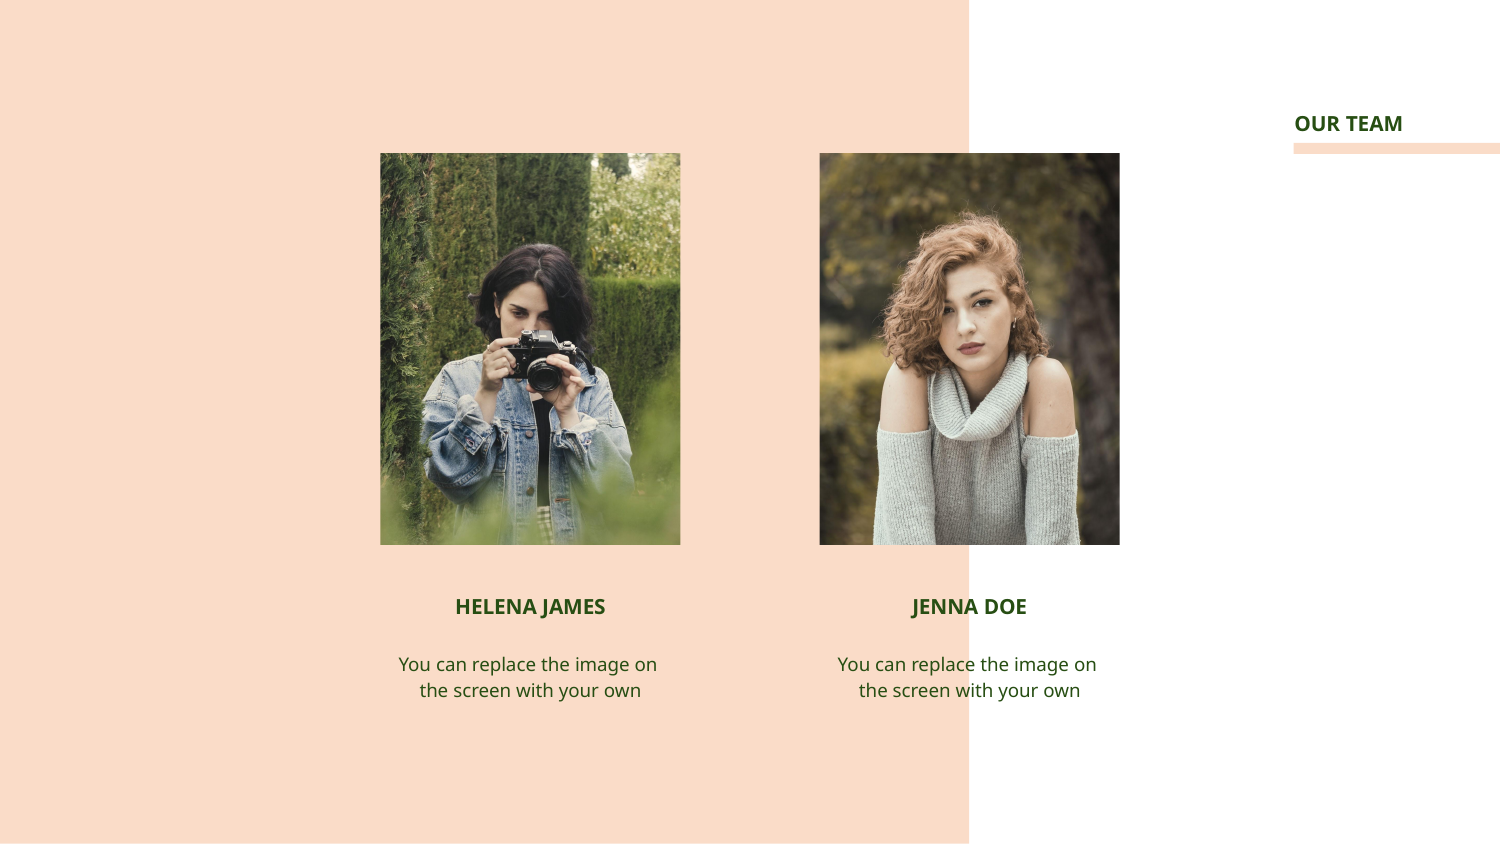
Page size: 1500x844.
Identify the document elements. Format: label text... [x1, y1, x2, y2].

subtitle You can replace the image on the screen with your own [355, 634, 705, 804]
text_box [1293, 142, 1500, 154]
title JENNA DOE [823, 578, 1116, 685]
title OUR TEAM [468, 95, 1419, 163]
title HELENA JAMES [384, 578, 677, 685]
subtitle You can replace the image on the screen with your own [795, 634, 1145, 804]
picture [380, 153, 681, 545]
picture [819, 153, 1120, 545]
